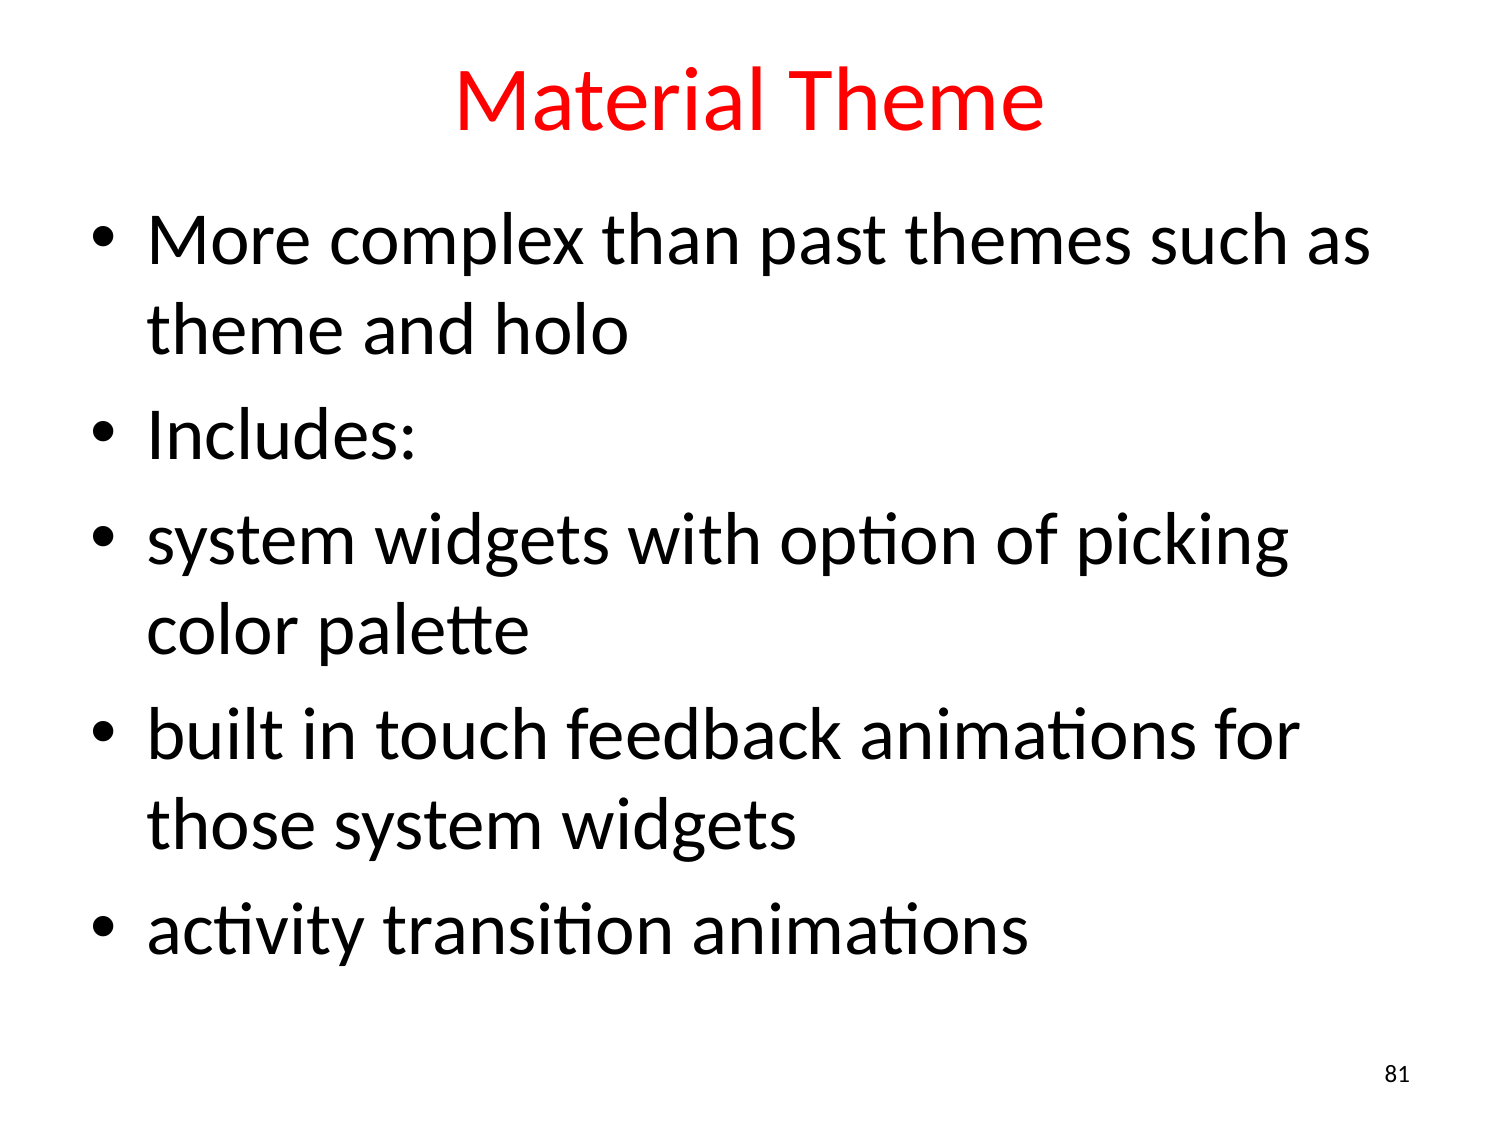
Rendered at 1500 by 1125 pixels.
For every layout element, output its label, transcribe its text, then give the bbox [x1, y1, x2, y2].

slide_number 81 [1074, 1042, 1425, 1103]
list More complex than past themes such as theme and holo Includes: system widgets with option of picking color palette built in touch feedback animations for those system widgets activity transition animations [75, 182, 1425, 1038]
title Material Theme [75, 0, 1425, 182]
